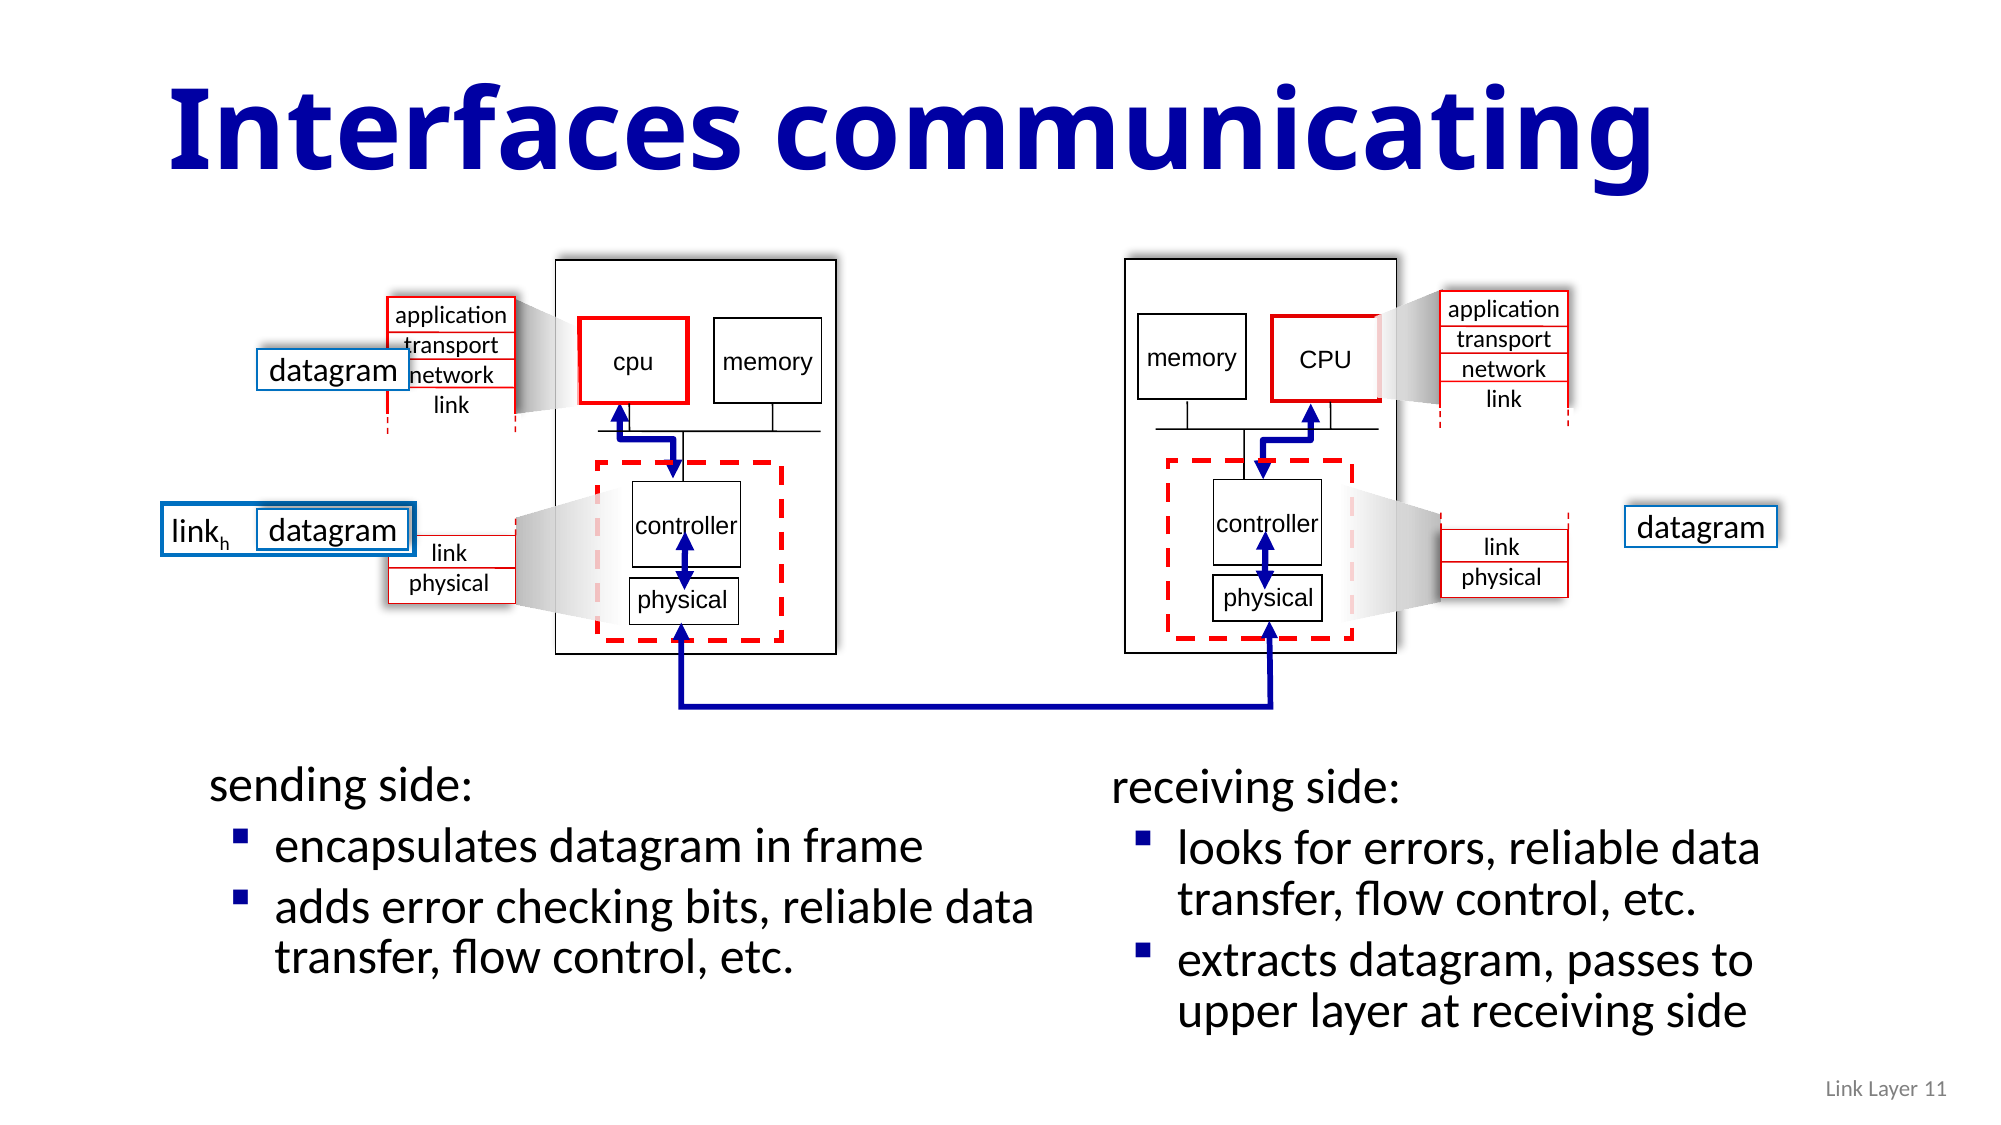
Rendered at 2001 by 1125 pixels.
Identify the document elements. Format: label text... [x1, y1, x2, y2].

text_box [156, 501, 427, 557]
text_box receiving side: looks for errors, reliable data transfer, flow control, etc. extracts datagram, passes to upper layer at receiving side [1096, 755, 1889, 1060]
title Interfaces communicating [153, 59, 1879, 207]
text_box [1337, 285, 1577, 623]
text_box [1125, 259, 1397, 654]
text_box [377, 291, 625, 626]
slide_number Link Layer 11 [1512, 1056, 1963, 1117]
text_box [254, 341, 427, 397]
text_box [1622, 498, 1795, 554]
text_box [680, 621, 1272, 708]
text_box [555, 260, 836, 655]
text_box sending side: encapsulates datagram in frame adds error checking bits, reliable data transfer, flow control, etc. [193, 752, 1055, 1071]
